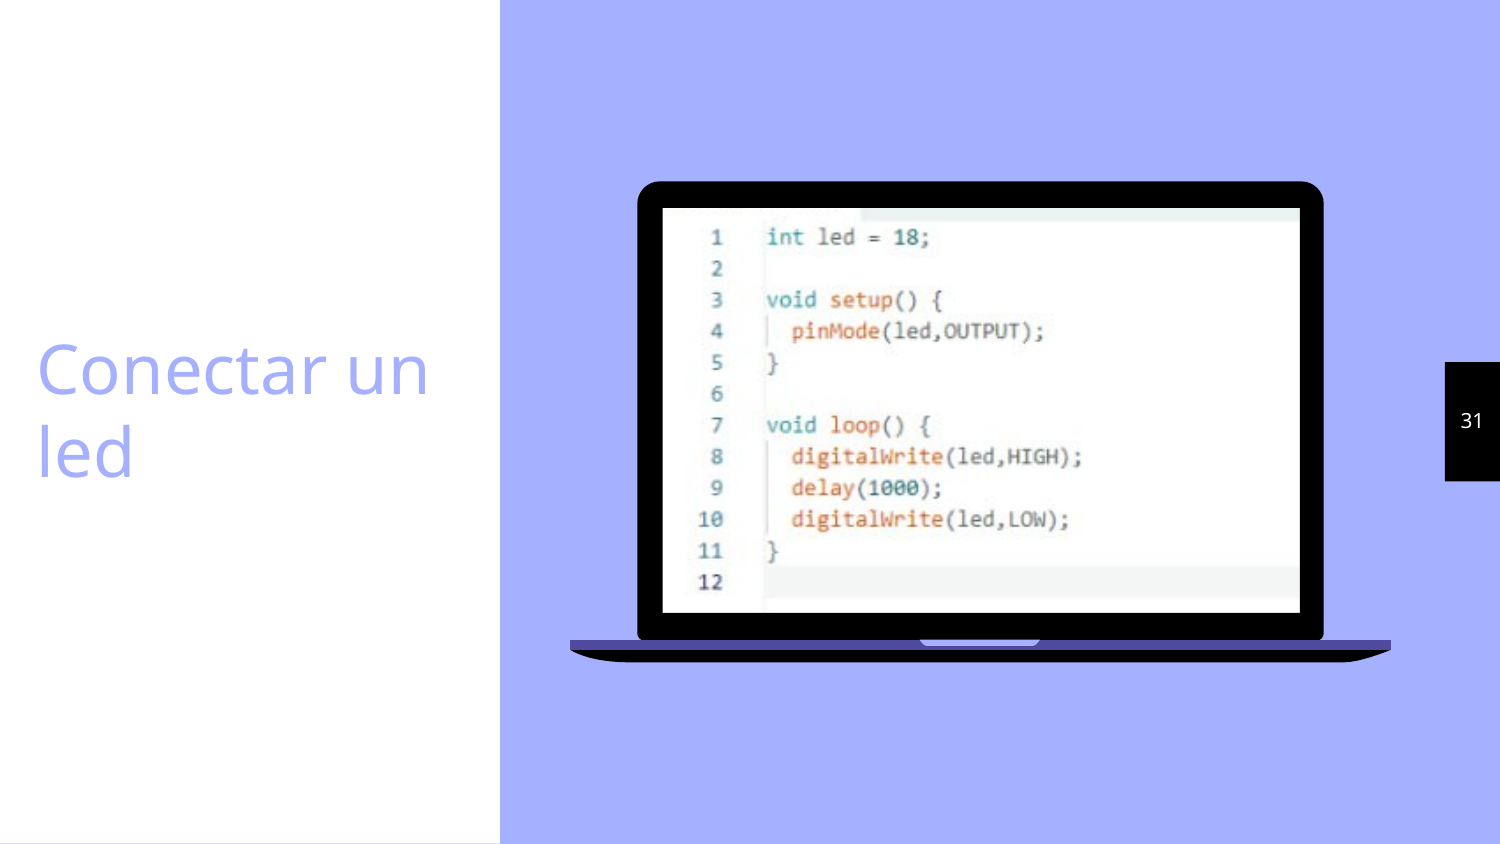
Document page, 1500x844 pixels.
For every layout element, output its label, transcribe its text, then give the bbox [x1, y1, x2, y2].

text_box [569, 181, 1392, 663]
list Conectar un led [21, 310, 467, 533]
slide_number ‹#› [1444, 362, 1500, 482]
